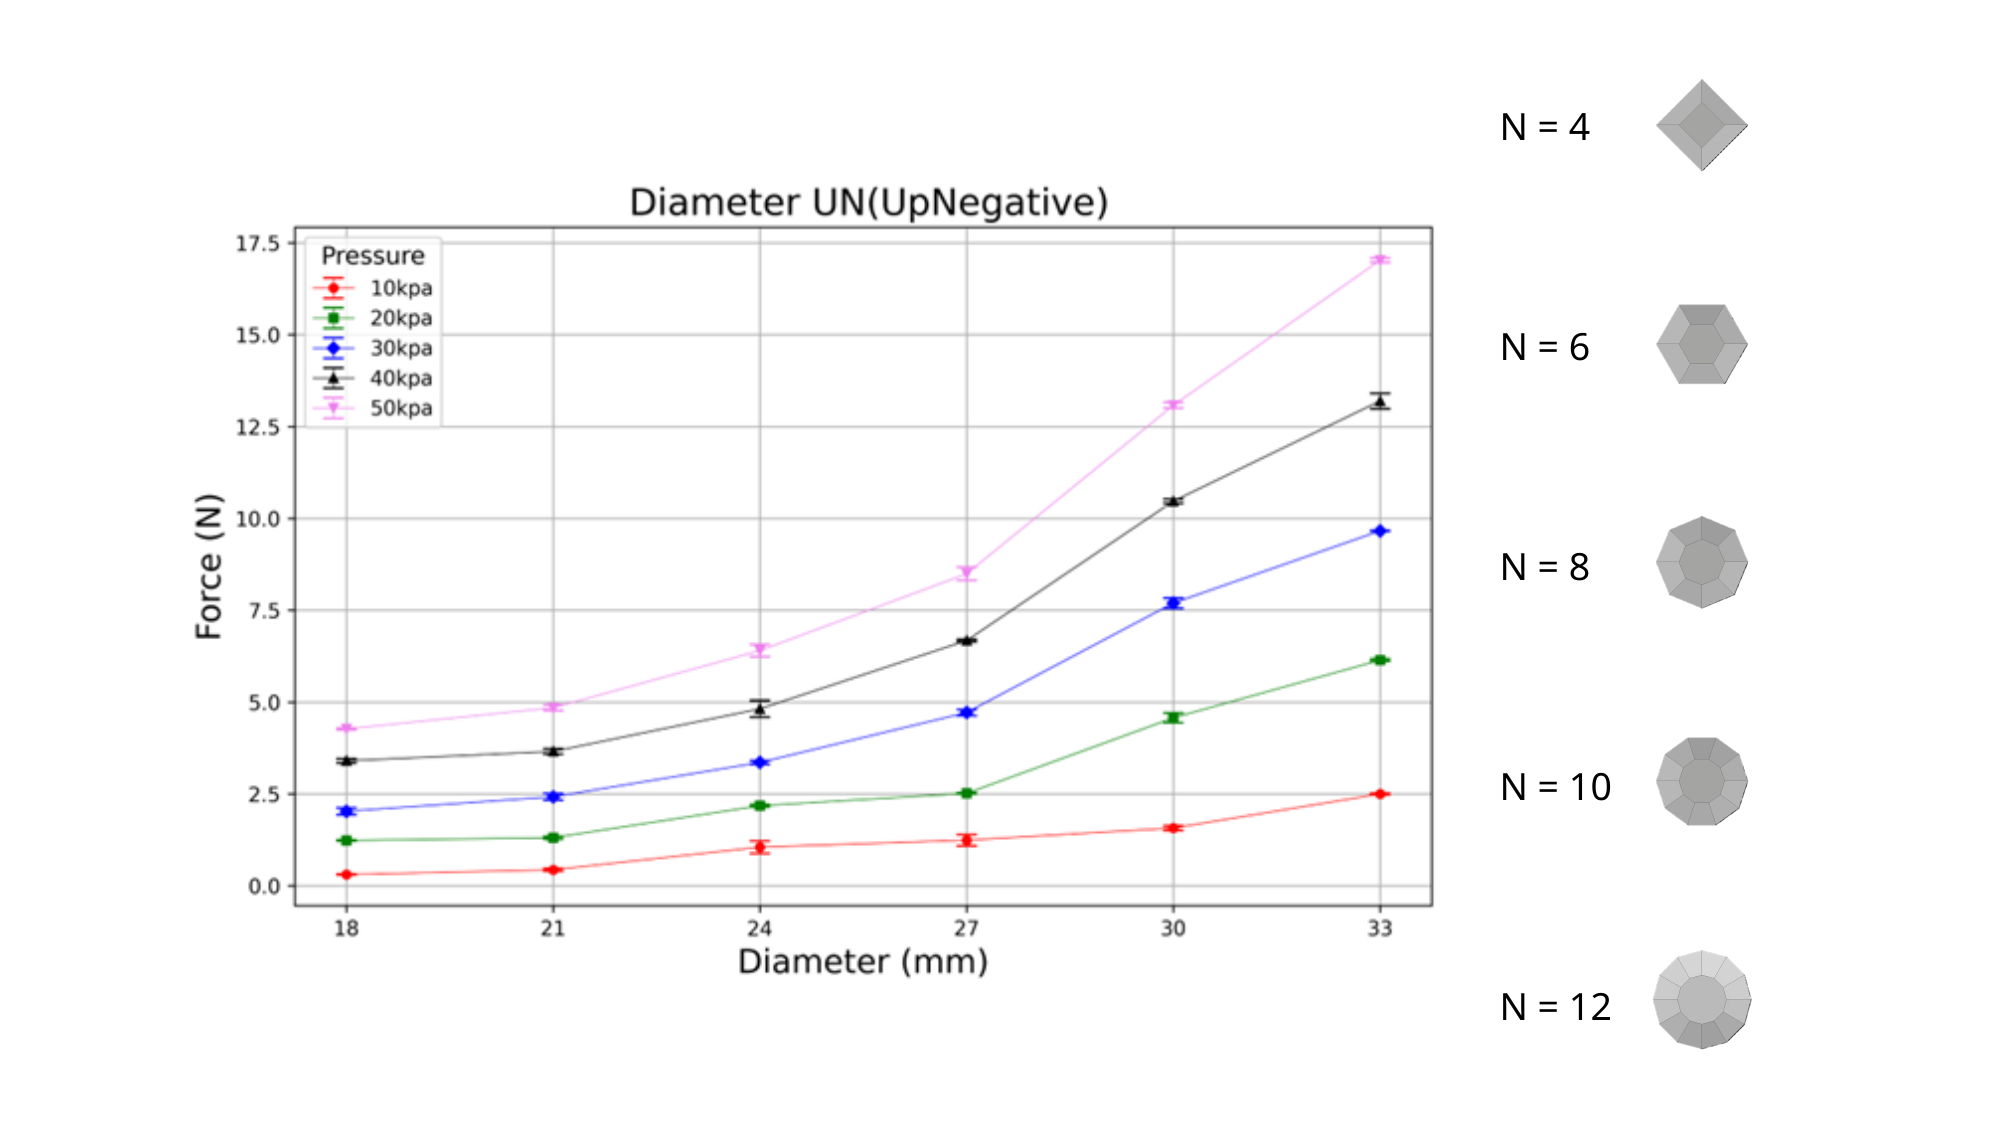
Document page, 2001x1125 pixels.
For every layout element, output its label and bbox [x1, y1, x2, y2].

text_box [1456, 0, 1946, 1125]
picture [112, 122, 1456, 1003]
